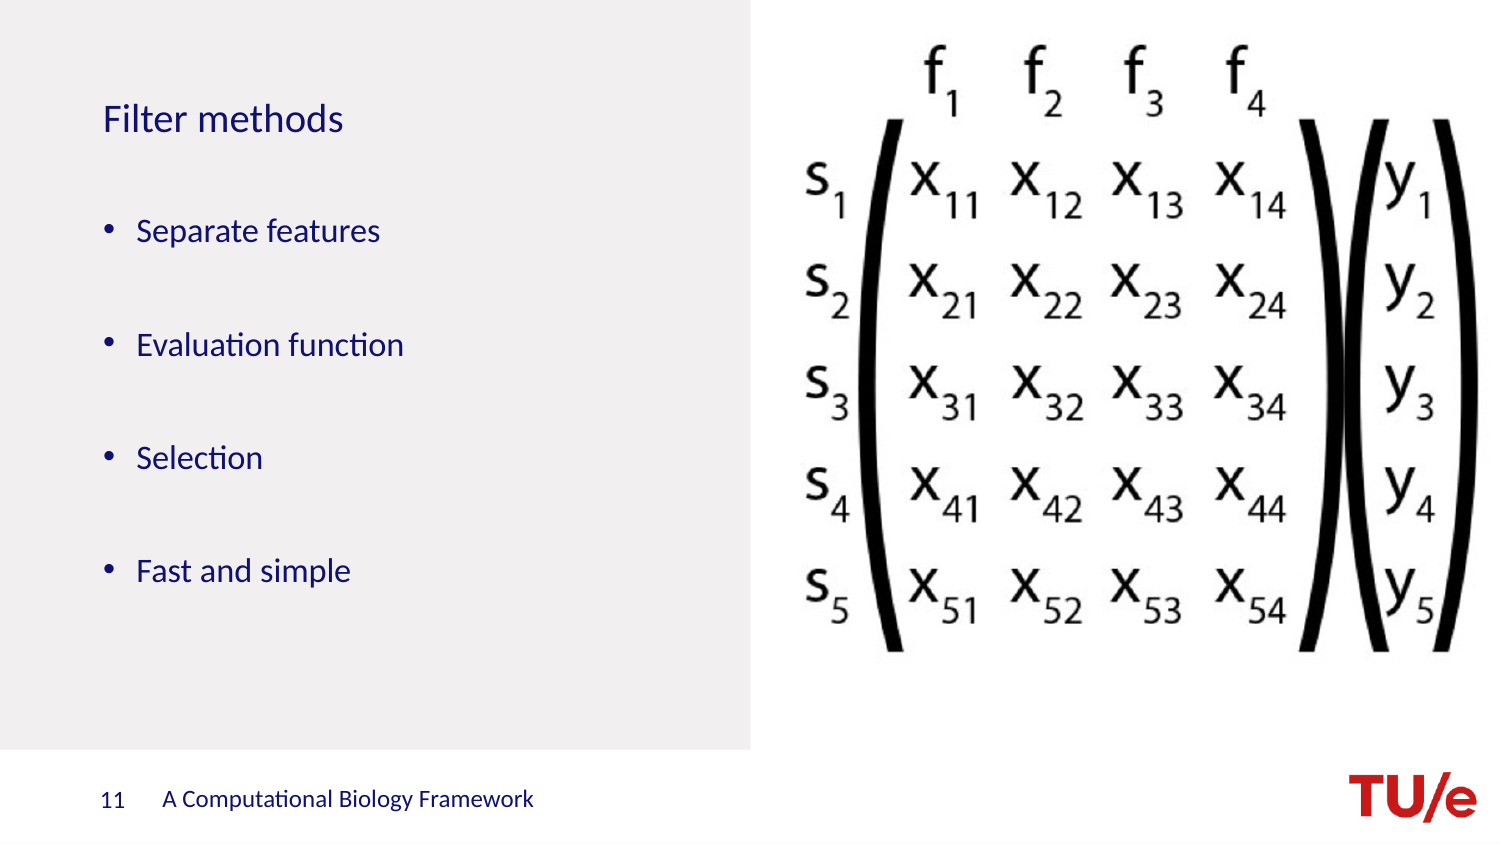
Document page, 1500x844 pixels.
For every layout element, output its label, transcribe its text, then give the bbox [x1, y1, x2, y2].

list Filter methods Separate features Evaluation function Selection Fast and simple [103, 102, 694, 750]
footer A Computational Biology Framework [162, 782, 1267, 841]
slide_number 11 [100, 783, 199, 841]
picture [750, 0, 1500, 750]
picture [1336, 759, 1489, 835]
